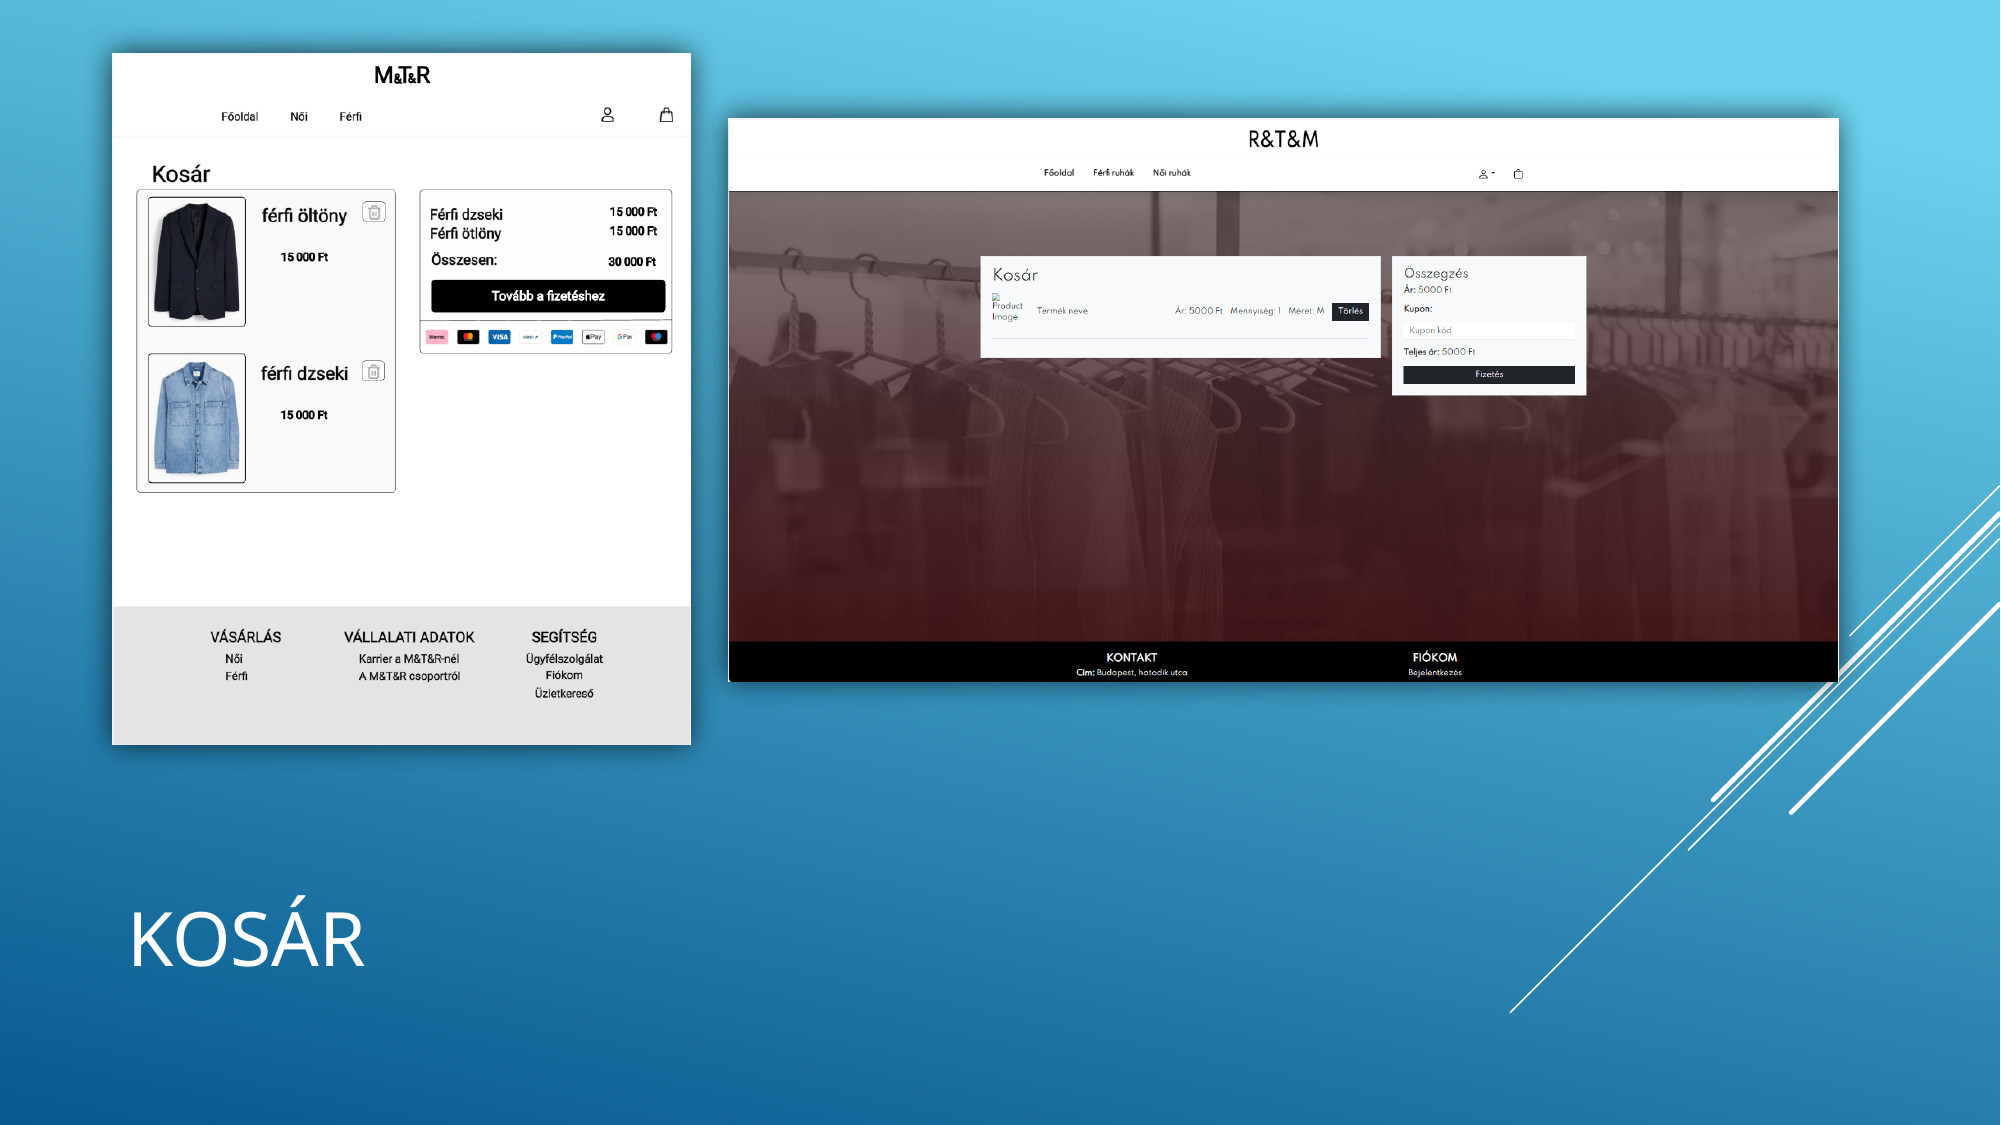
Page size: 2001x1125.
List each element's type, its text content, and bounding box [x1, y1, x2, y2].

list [111, 52, 692, 746]
title Kosár [112, 771, 1839, 1102]
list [727, 117, 1839, 682]
